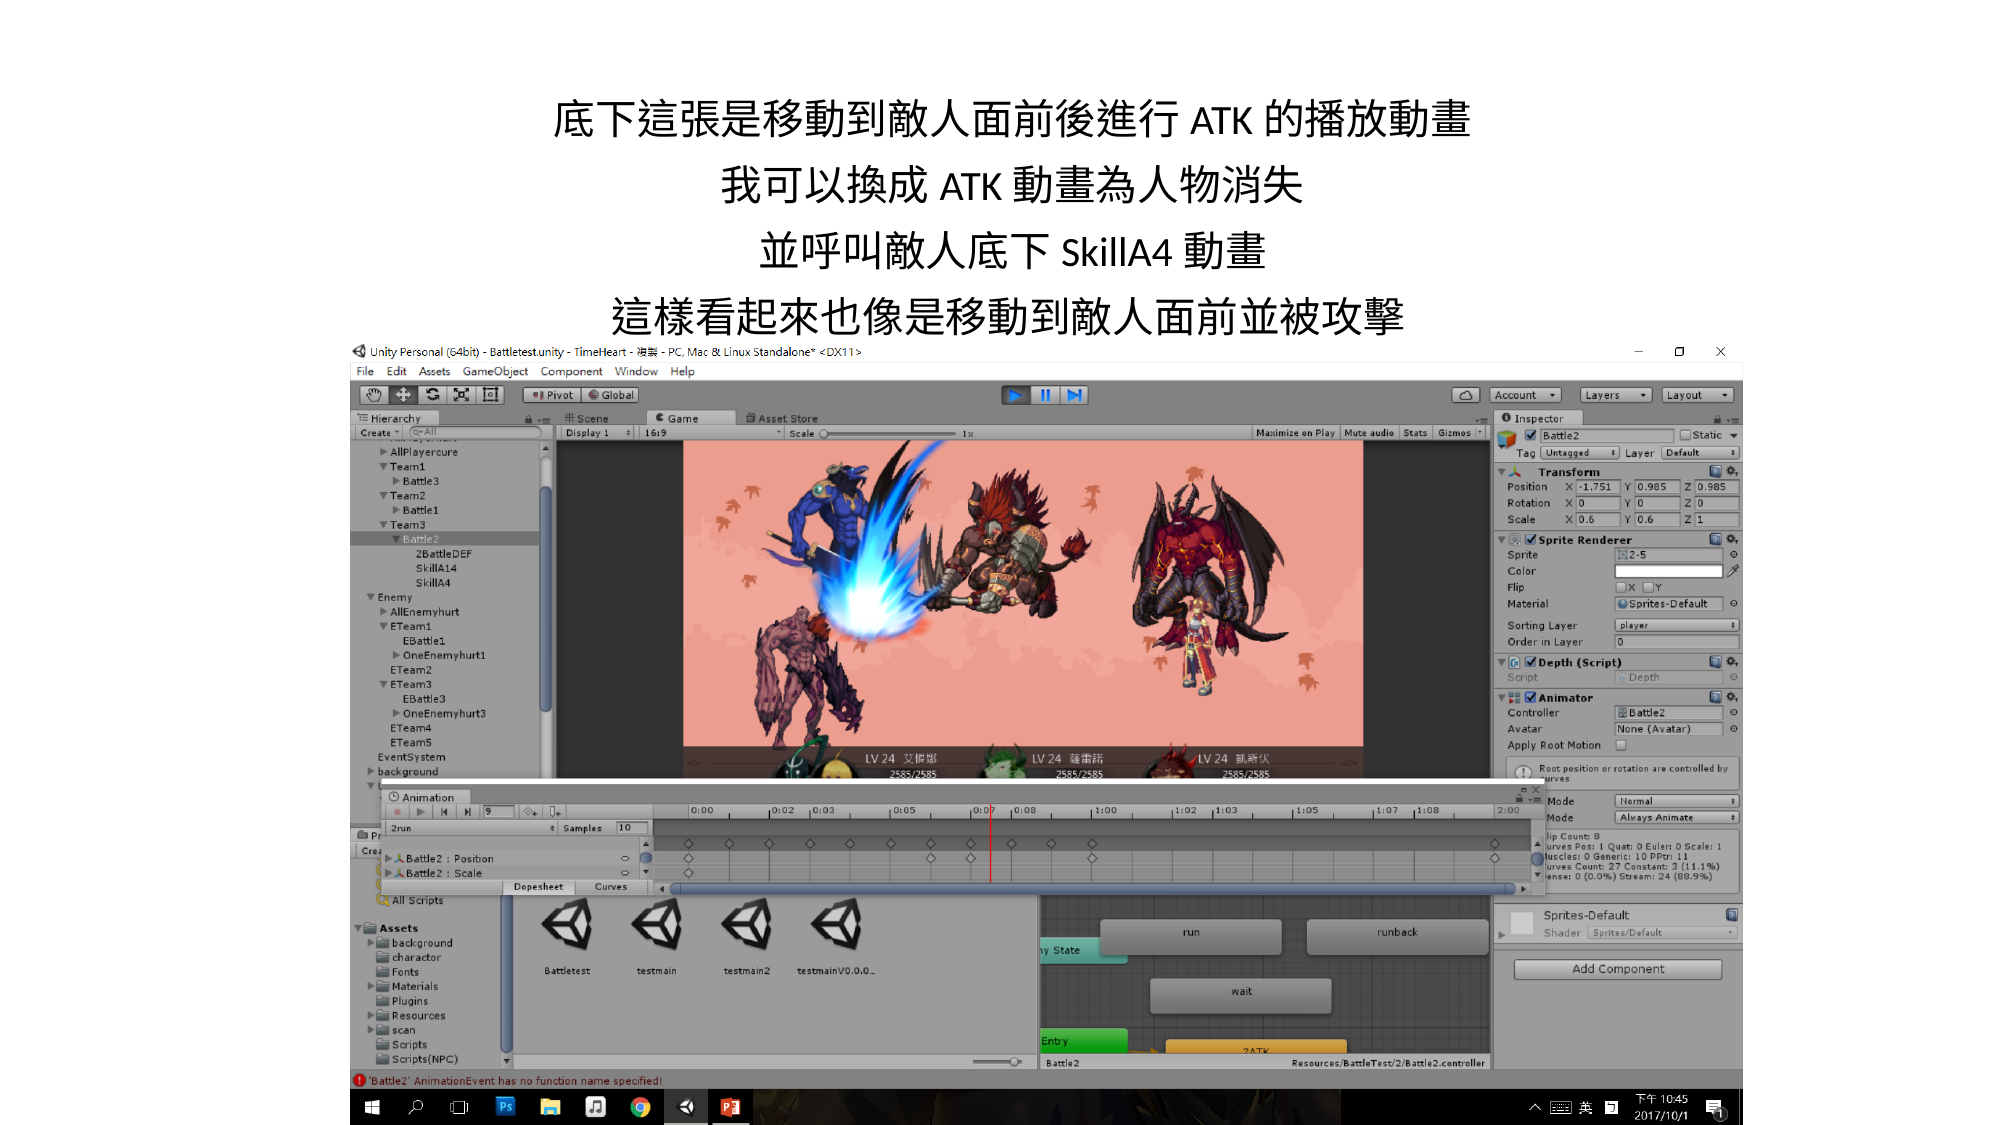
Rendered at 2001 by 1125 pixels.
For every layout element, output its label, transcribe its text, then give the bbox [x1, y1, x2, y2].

picture [349, 341, 1743, 1125]
subtitle 底下這張是移動到敵人面前後進行ATK的播放動畫 我可以換成ATK動畫為人物消失 並呼叫敵人底下SkillA4動畫 這樣看起來也像是移動到敵人面前並被攻擊 [109, 90, 1917, 1125]
